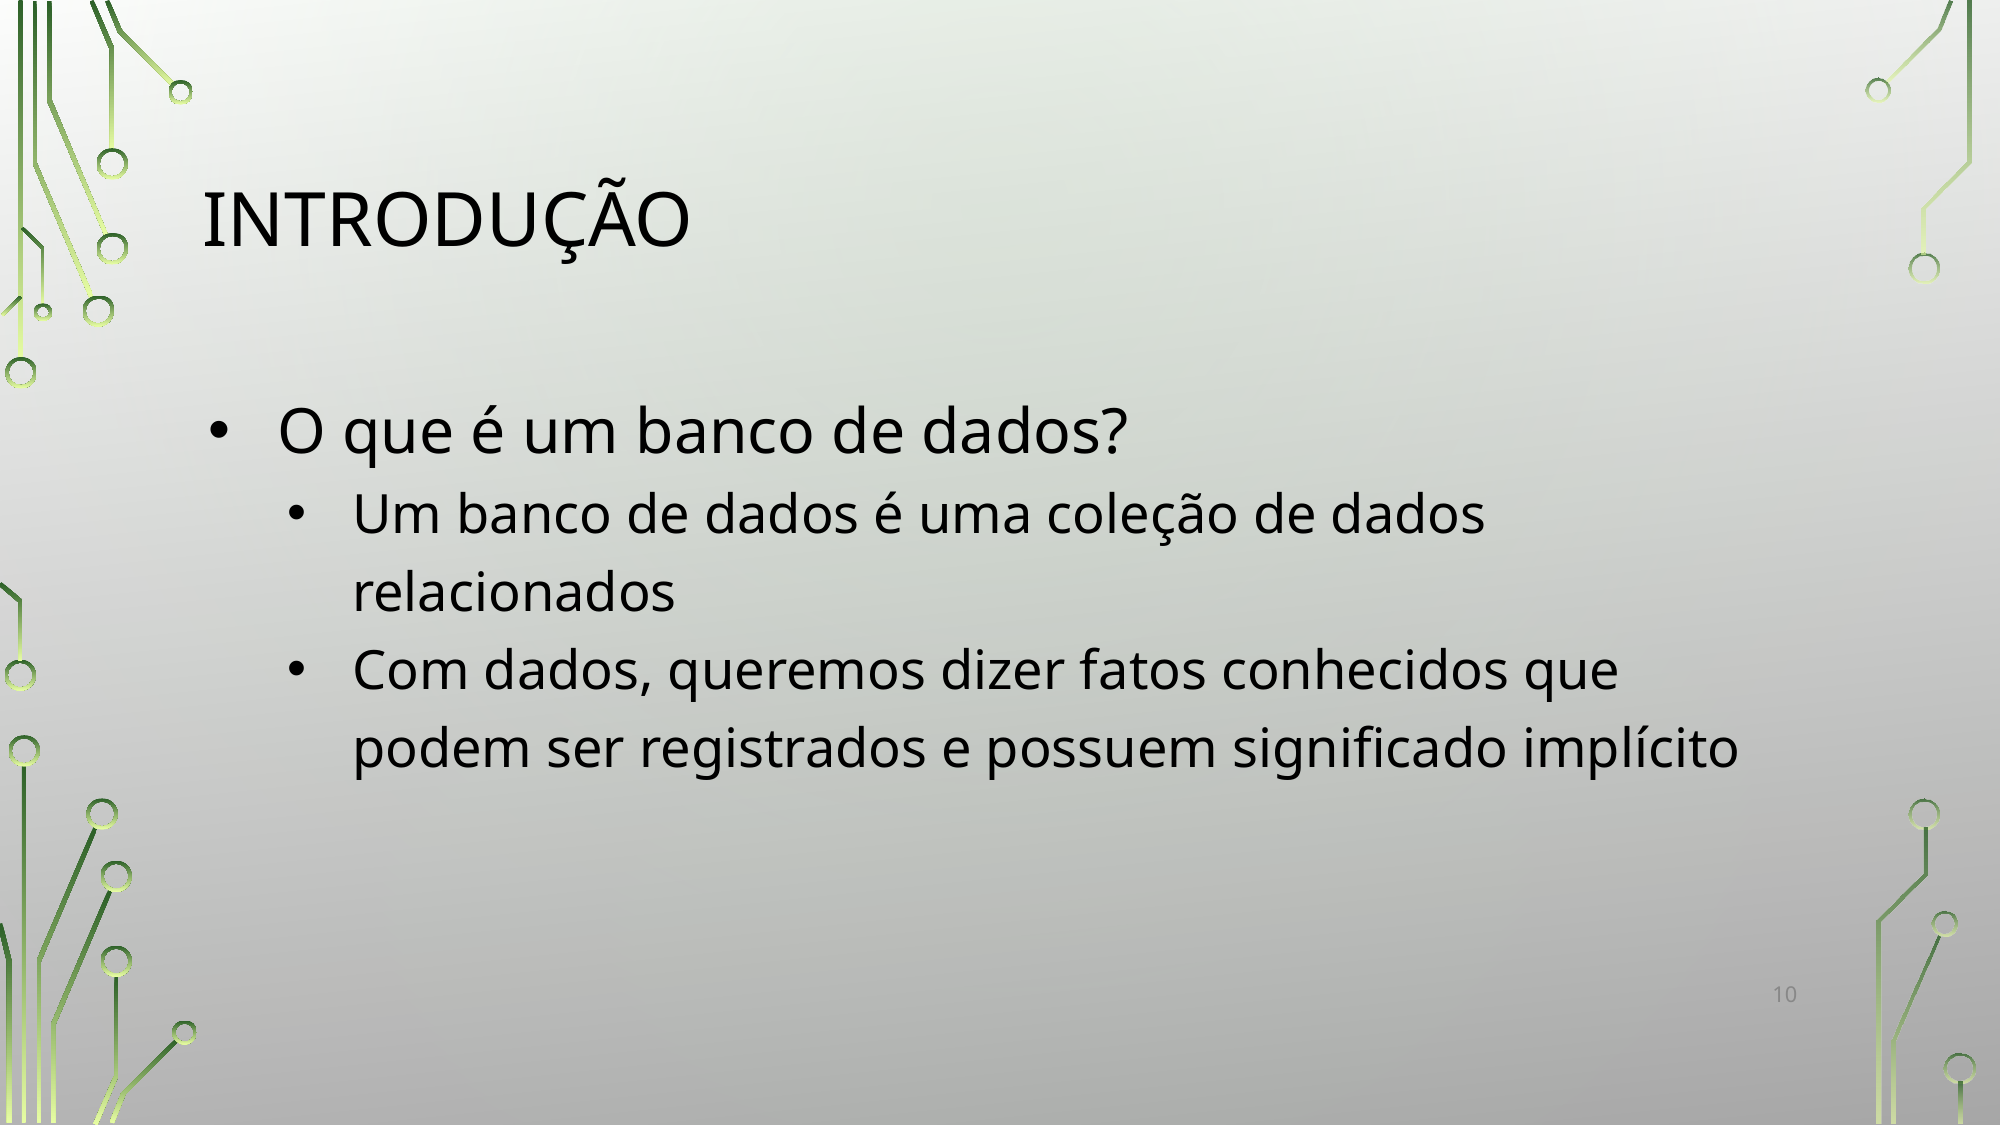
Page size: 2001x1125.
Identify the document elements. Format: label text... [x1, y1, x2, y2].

slide_number ‹#› [1685, 965, 1813, 1025]
list O que é um banco de dados? Um banco de dados é uma coleção de dados relacionados Com dados, queremos dizer fatos conhecidos que podem ser registrados e possuem significado implícito [187, 369, 1813, 950]
title INTRODUÇÃO [187, 101, 1813, 344]
